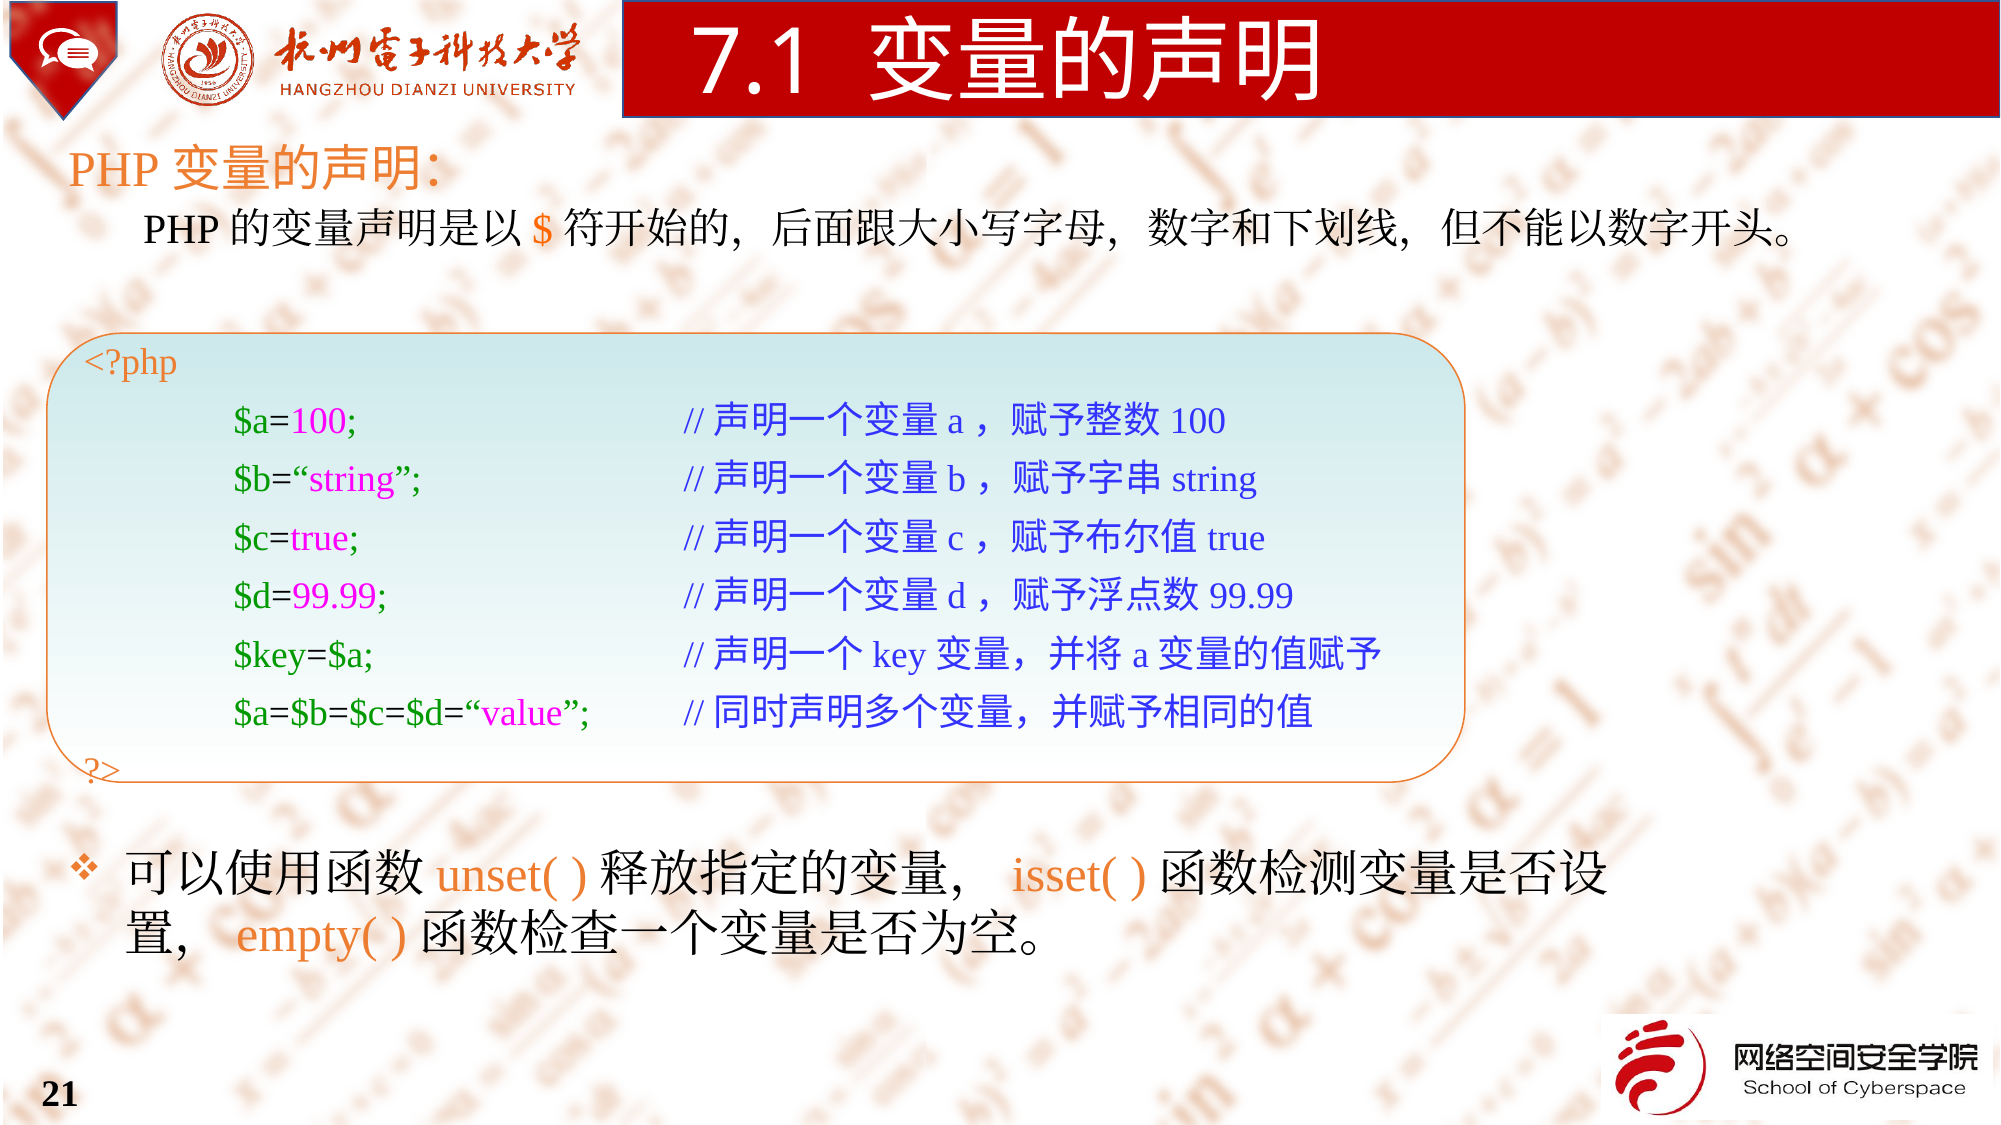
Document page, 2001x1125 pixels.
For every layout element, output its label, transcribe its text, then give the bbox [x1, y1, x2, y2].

text_box 可以使用函数unset( )释放指定的变量，isset( )函数检测变量是否设置，empty( )函数检查一个变量是否为空。 [53, 834, 1861, 976]
picture [1601, 1014, 1993, 1120]
picture [155, 10, 591, 108]
text_box <?php $a=100; //声明一个变量a，赋予整数100 $b=“string”; //声明一个变量b，赋予字串string $c=true; //声明一个变量c，赋予布尔值true $d=99.99; //声明一个变量d，赋予浮点数99.99 $key=$a; //声明一个key变量，并将a变量的值赋予 $a=$b=$c=$d=“value”; //同时声明多个变量，并赋予相同的值 ?> [46, 333, 1465, 783]
slide_number 21 [26, 1061, 477, 1122]
text_box 7.1 变量的声明 [674, 17, 1861, 97]
text_box PHP变量的声明： PHP的变量声明是以$符开始的，后面跟大小写字母，数字和下划线，但不能以数字开头。 [53, 135, 1879, 878]
